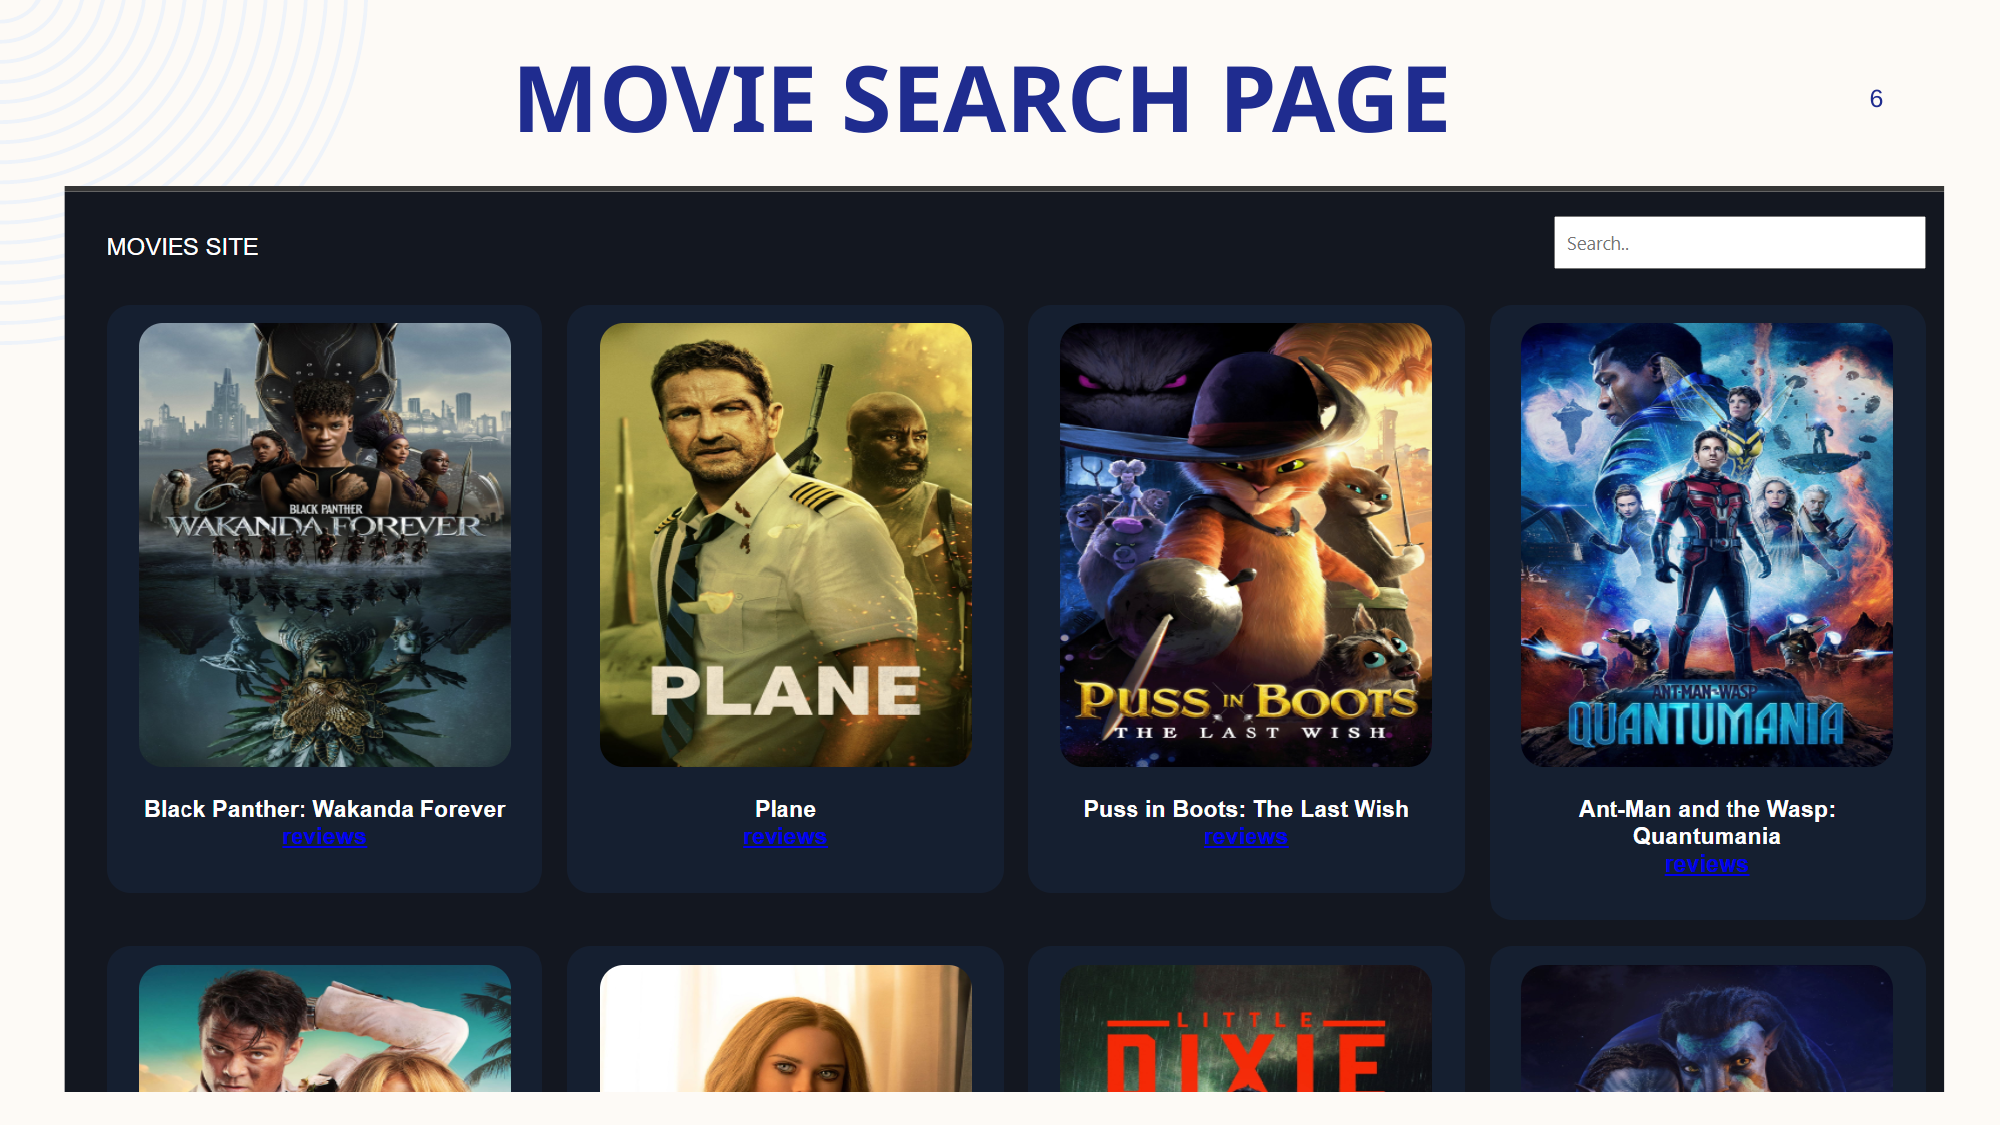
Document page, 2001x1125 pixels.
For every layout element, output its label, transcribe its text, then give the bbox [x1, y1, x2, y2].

slide_number 6 [1795, 75, 1958, 120]
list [64, 186, 1945, 1092]
title Movie search page [305, 33, 1661, 186]
